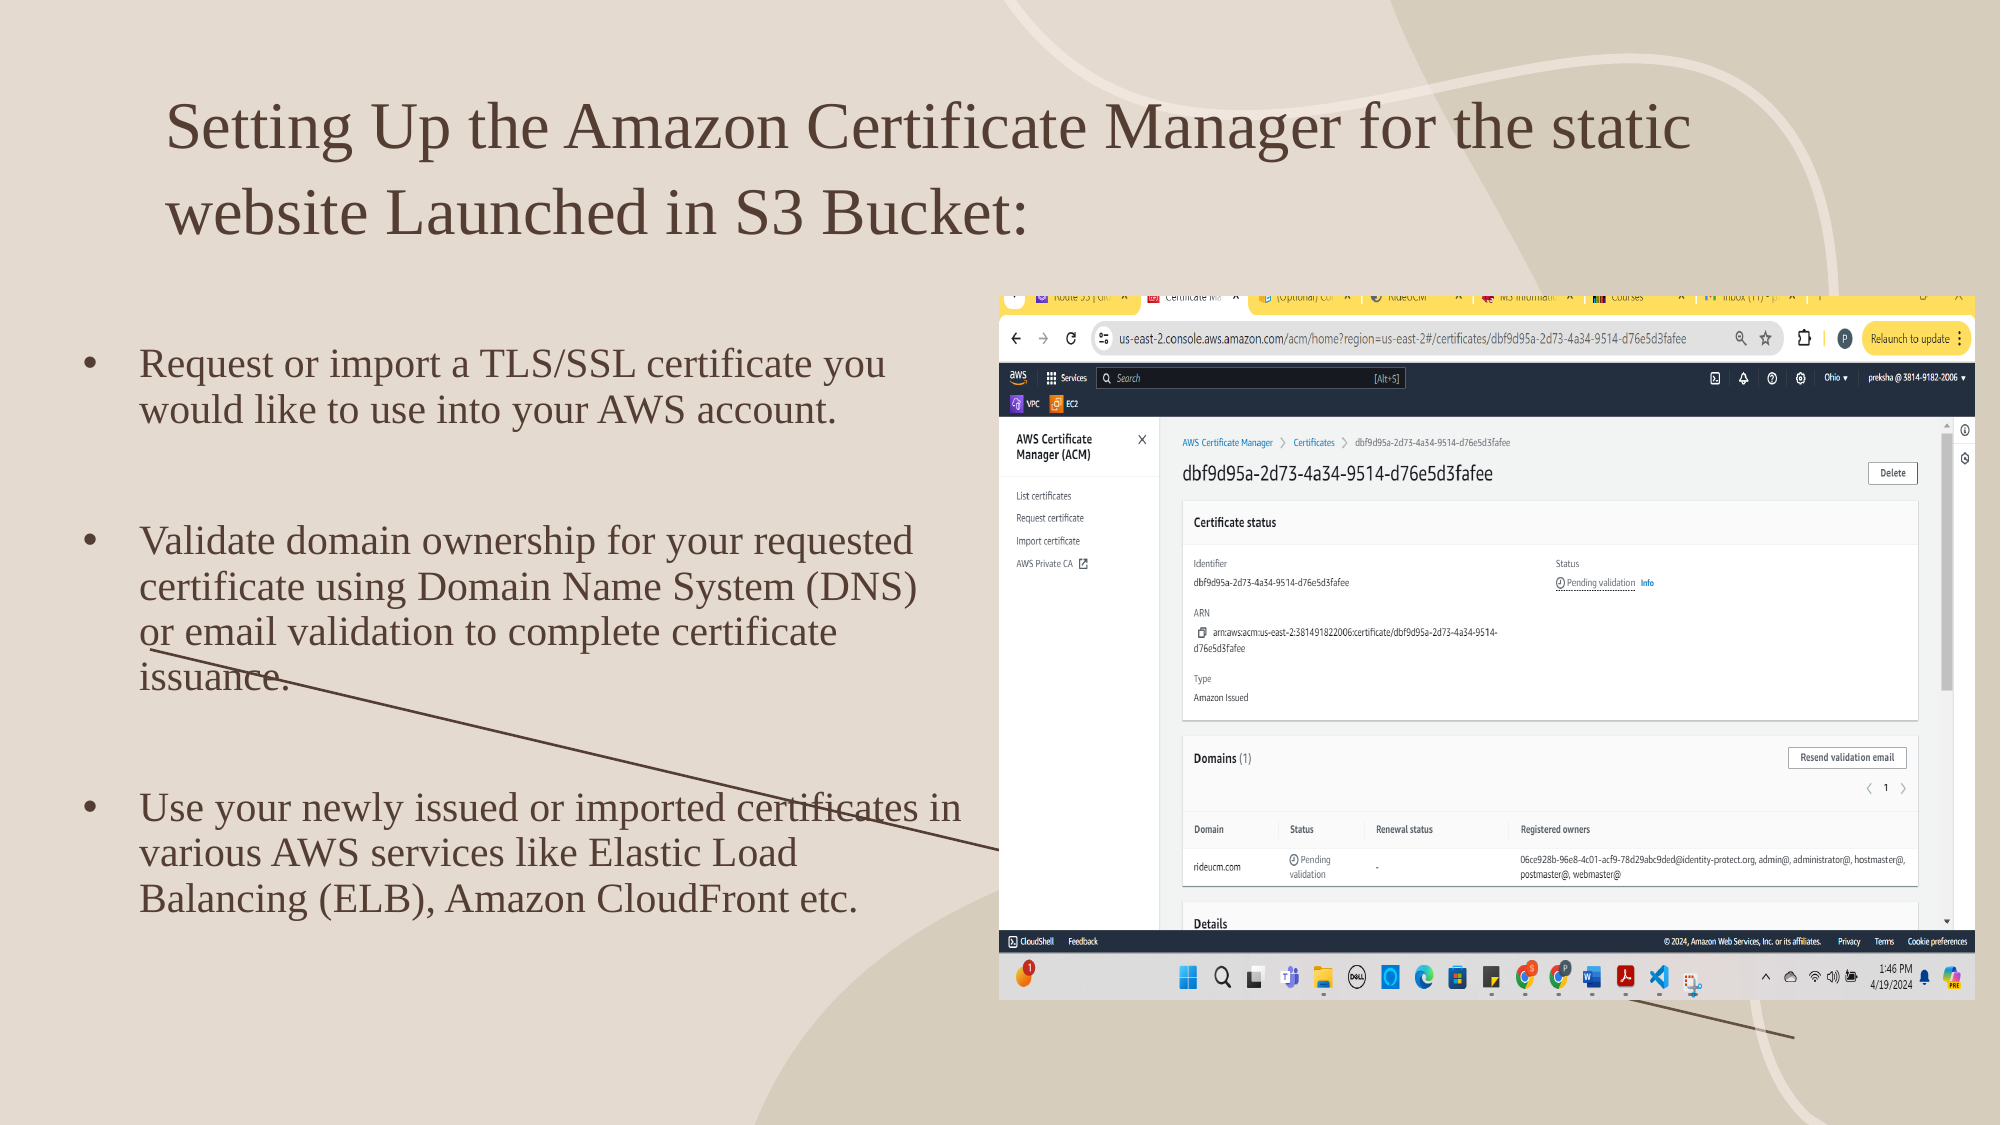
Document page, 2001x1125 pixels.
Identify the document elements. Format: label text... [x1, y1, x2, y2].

picture [999, 296, 1975, 1000]
title Setting Up the Amazon Certificate Manager for the static website Launched in S3 Bucket: [150, 149, 1850, 300]
list Request or import a TLS/SSL certificate you would like to use into your AWS account. Validate domain ownership for your requested certificate using Domain Name System (DNS) or email validation to complete certificate issuance. Use your newly issued or imported certificates in various AWS services like Elastic Load Balancing (ELB), Amazon CloudFront etc. [67, 334, 979, 965]
